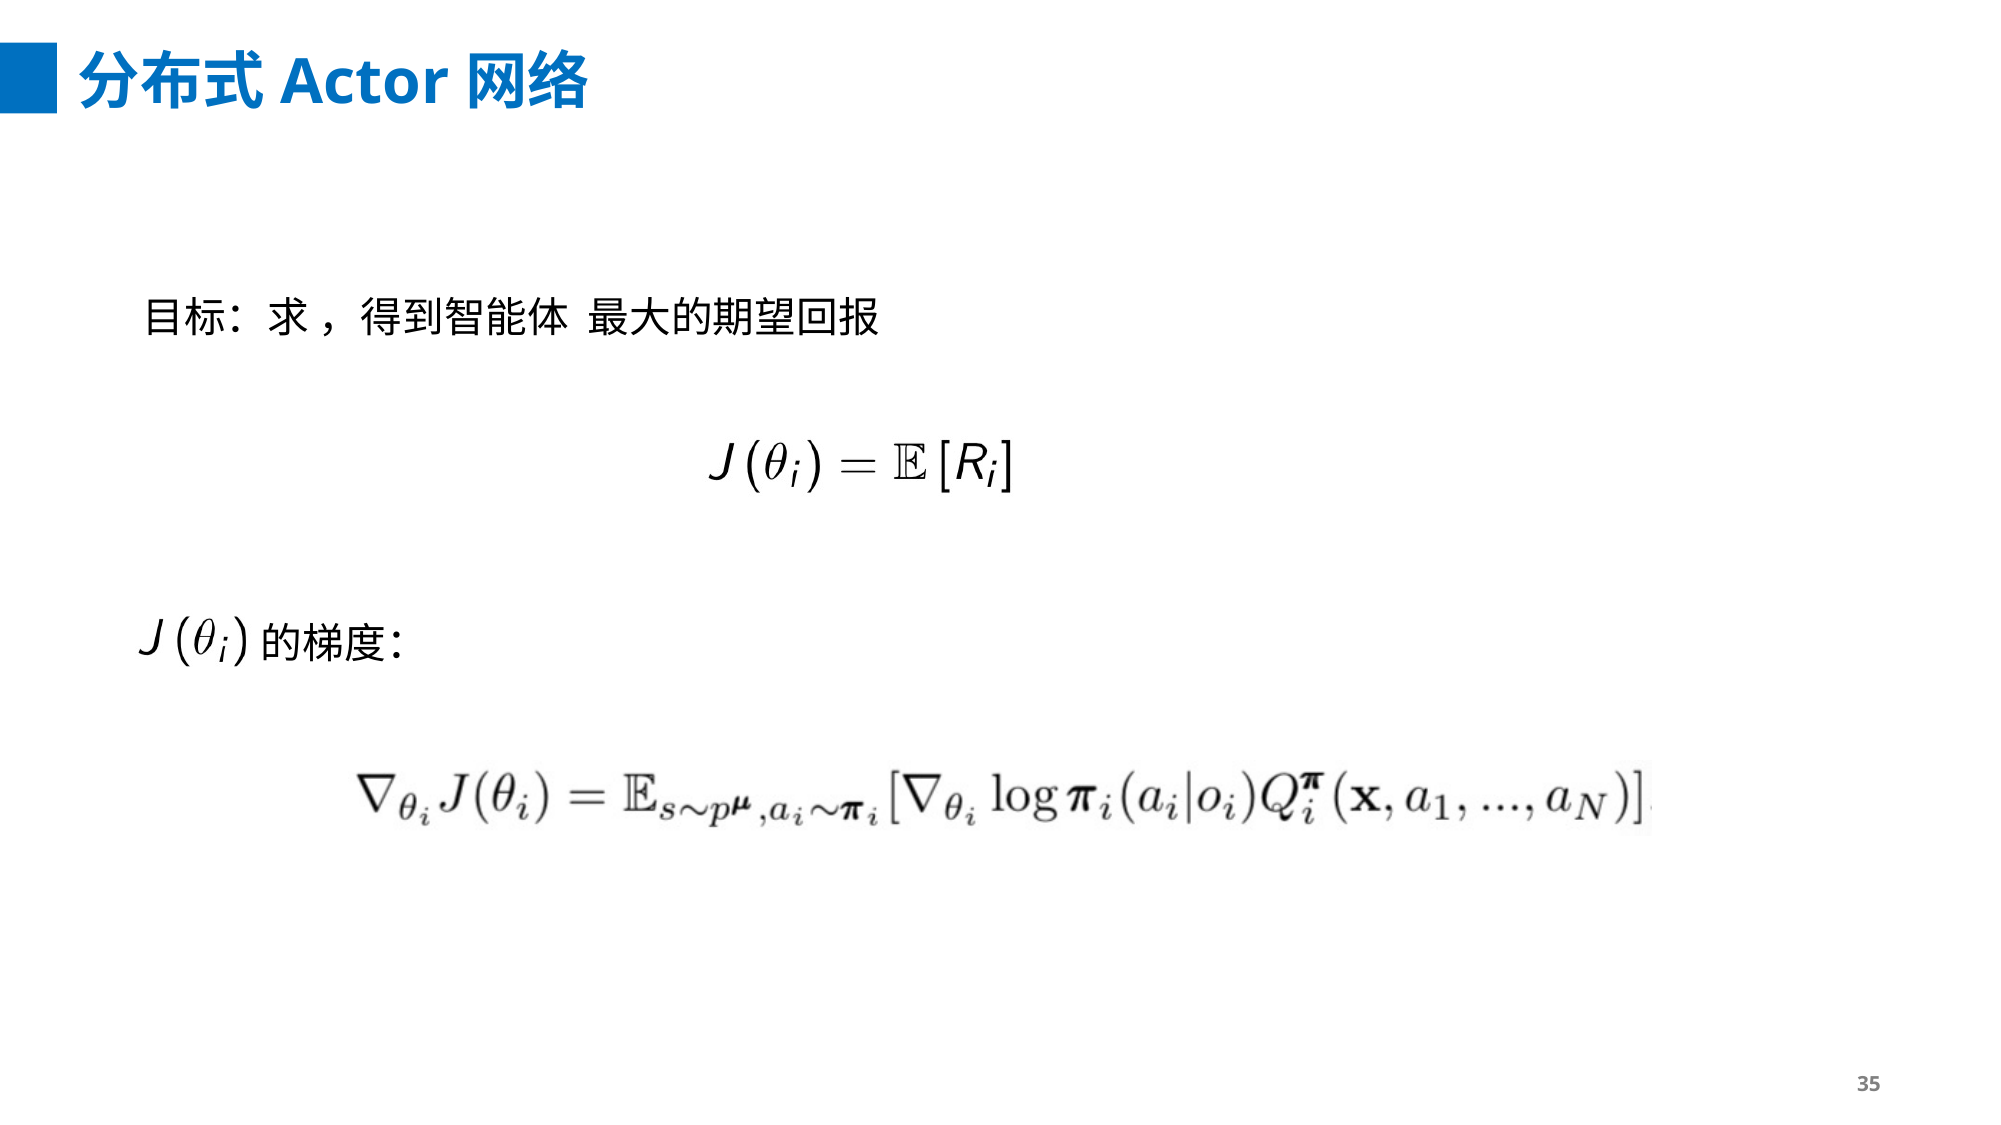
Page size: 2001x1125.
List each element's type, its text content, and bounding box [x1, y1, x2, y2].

list 分布式Actor网络 [77, 49, 1588, 107]
picture [679, 405, 1059, 518]
slide_number 35 [1836, 1073, 1896, 1095]
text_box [127, 587, 451, 688]
picture [348, 760, 1652, 836]
